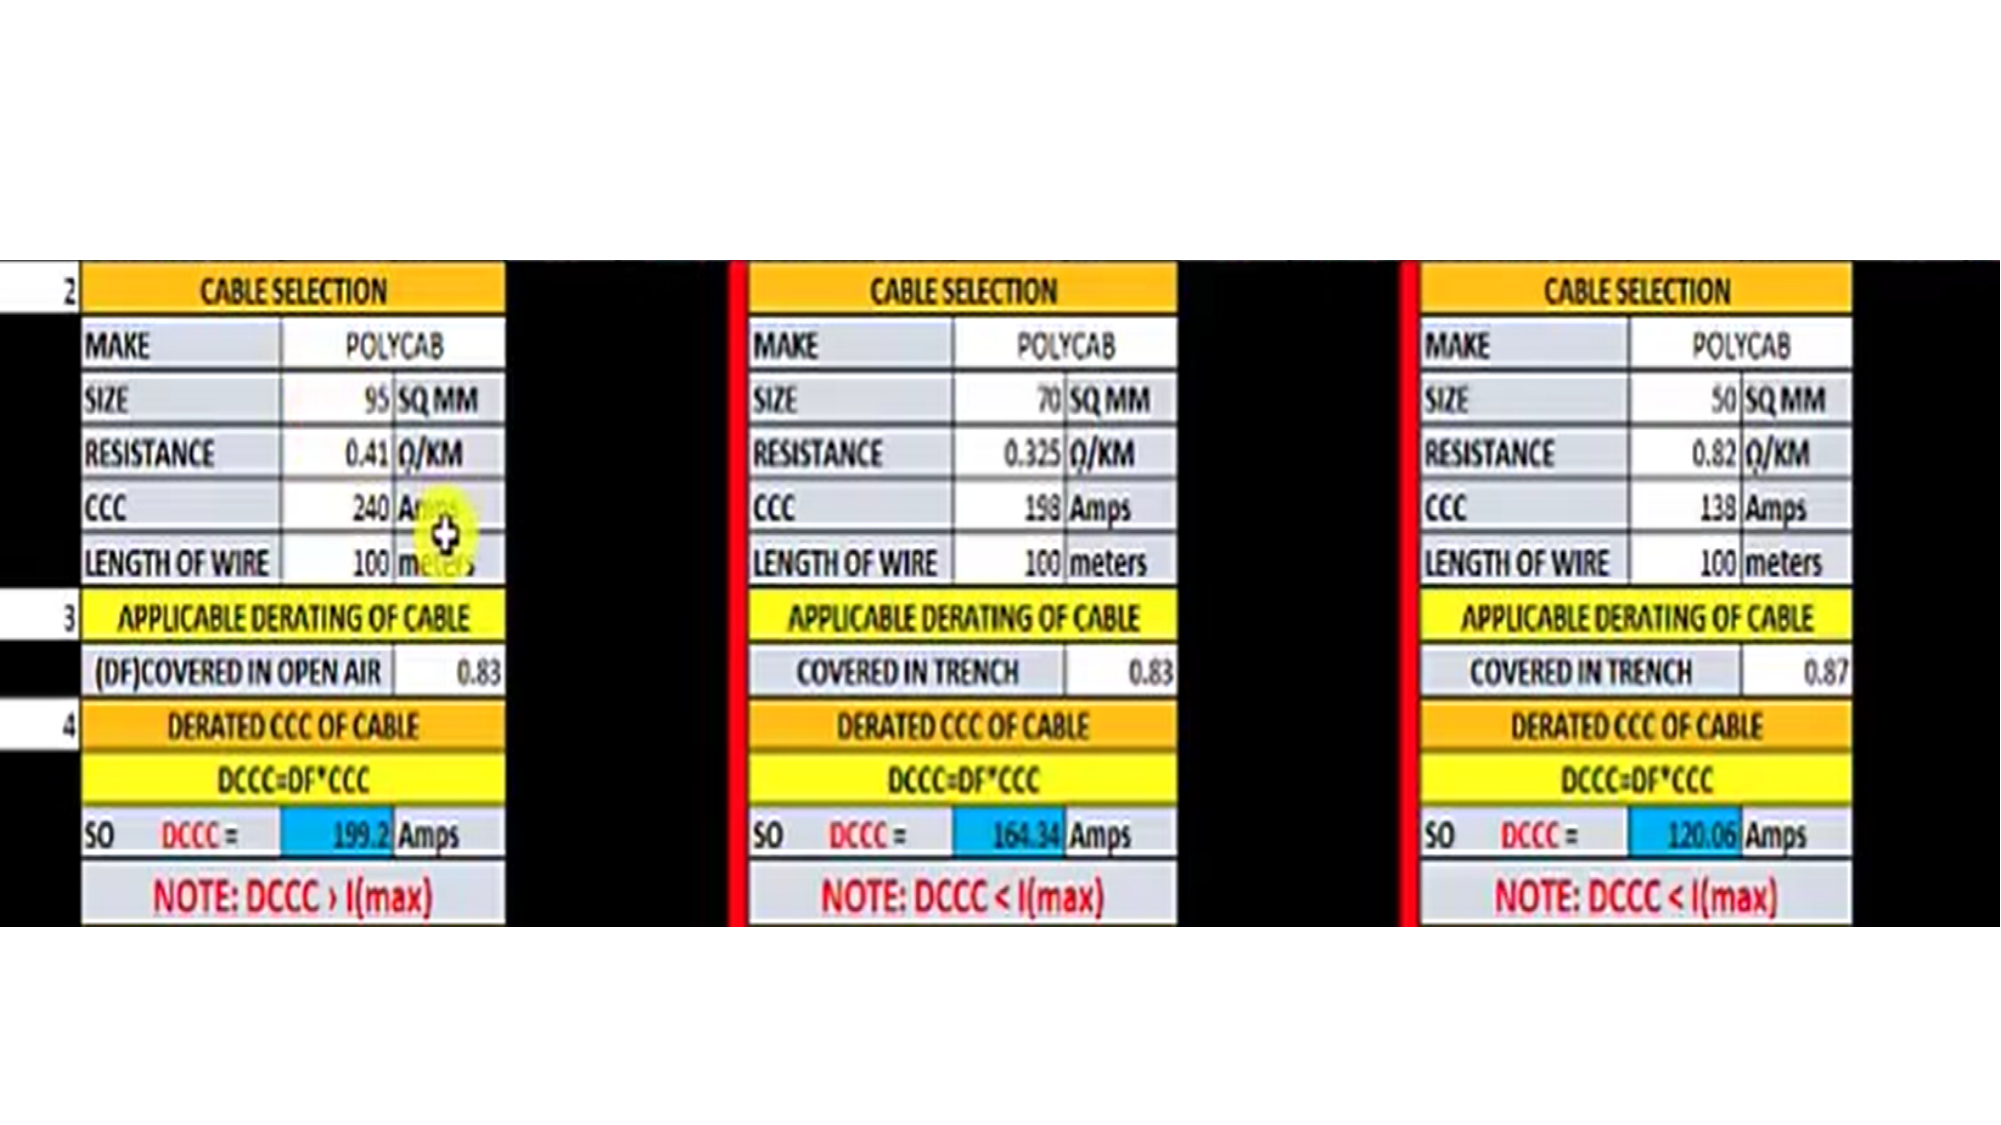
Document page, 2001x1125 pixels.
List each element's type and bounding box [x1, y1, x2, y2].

list [0, 260, 2000, 927]
